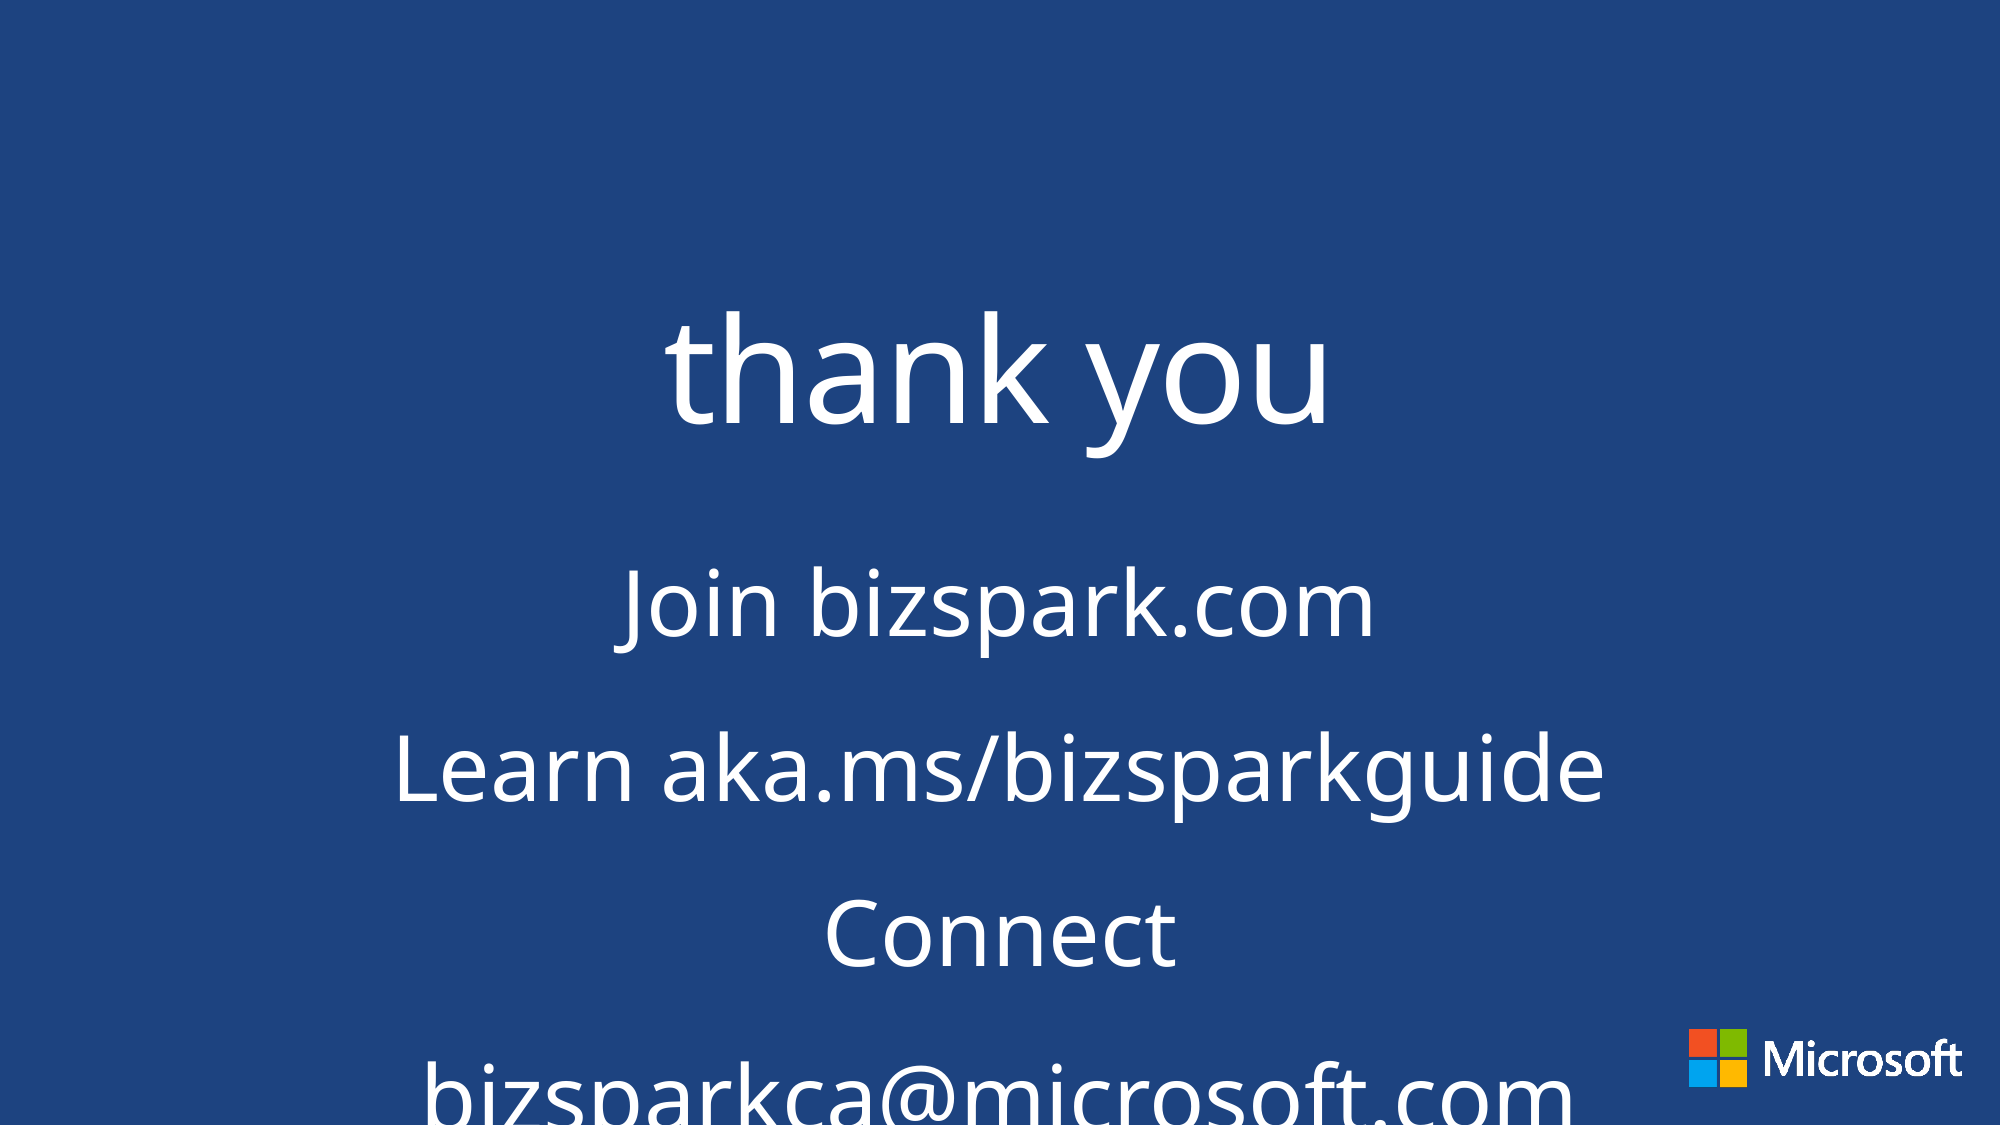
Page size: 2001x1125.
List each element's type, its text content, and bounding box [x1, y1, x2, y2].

title thank you [58, 173, 1942, 805]
text_box Join bizspark.com Learn aka.ms/bizsparkguide Connect bizsparkca@microsoft.com [256, 482, 1744, 1125]
picture [1651, 994, 1999, 1123]
